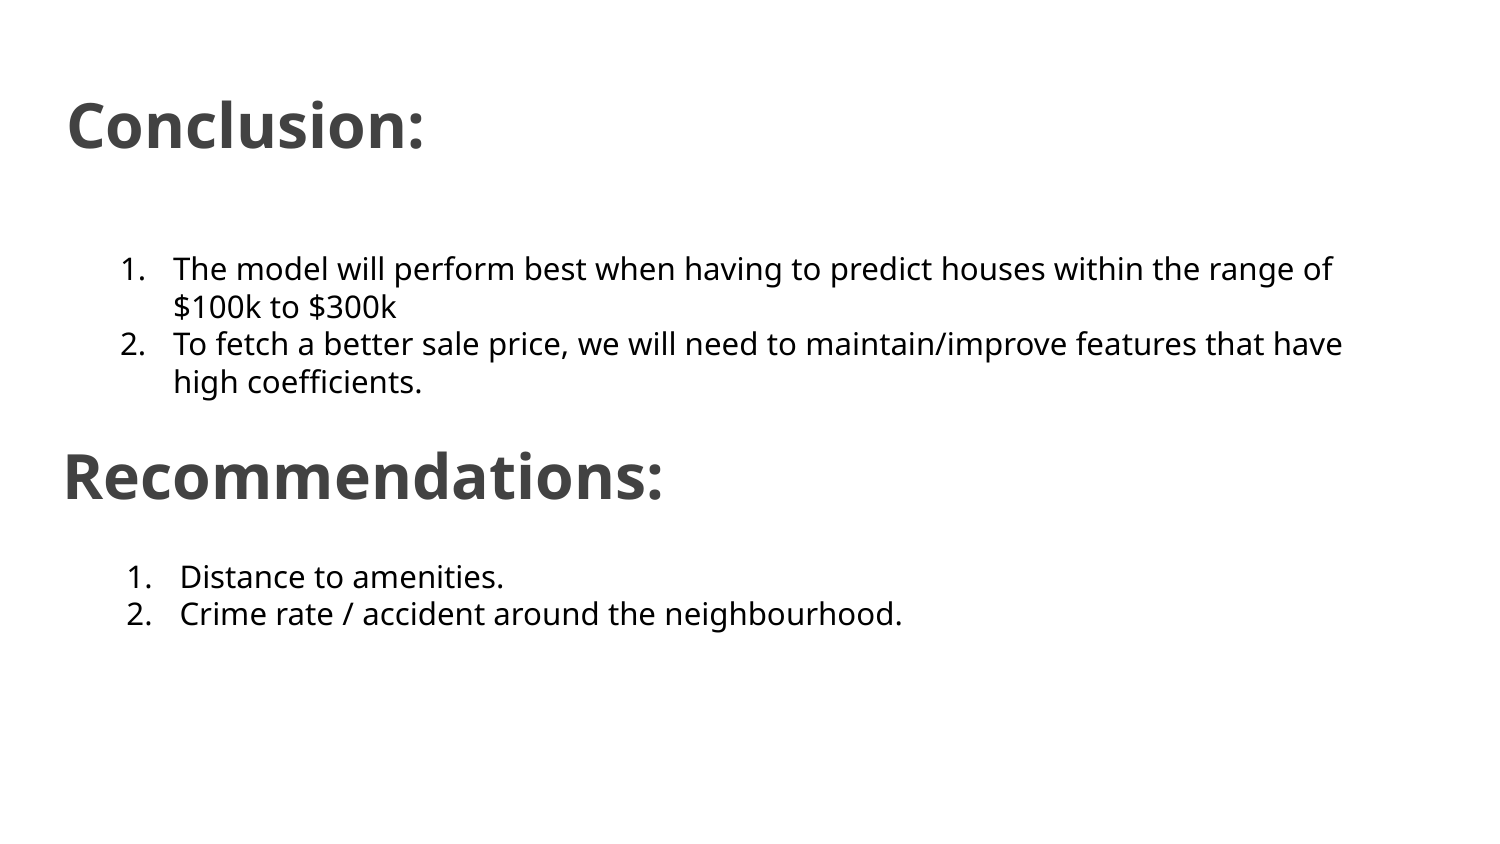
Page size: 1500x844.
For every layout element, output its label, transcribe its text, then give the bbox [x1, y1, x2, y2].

title Conclusion: [51, 61, 1449, 182]
title Recommendations: [47, 421, 1446, 543]
text_box Distance to amenities. Crime rate / accident around the neighbourhood. [89, 542, 1382, 647]
text_box The model will perform best when having to predict houses within the range of $100k to $300k To fetch a better sale price, we will need to maintain/improve features that have high coefficients. [83, 234, 1375, 415]
